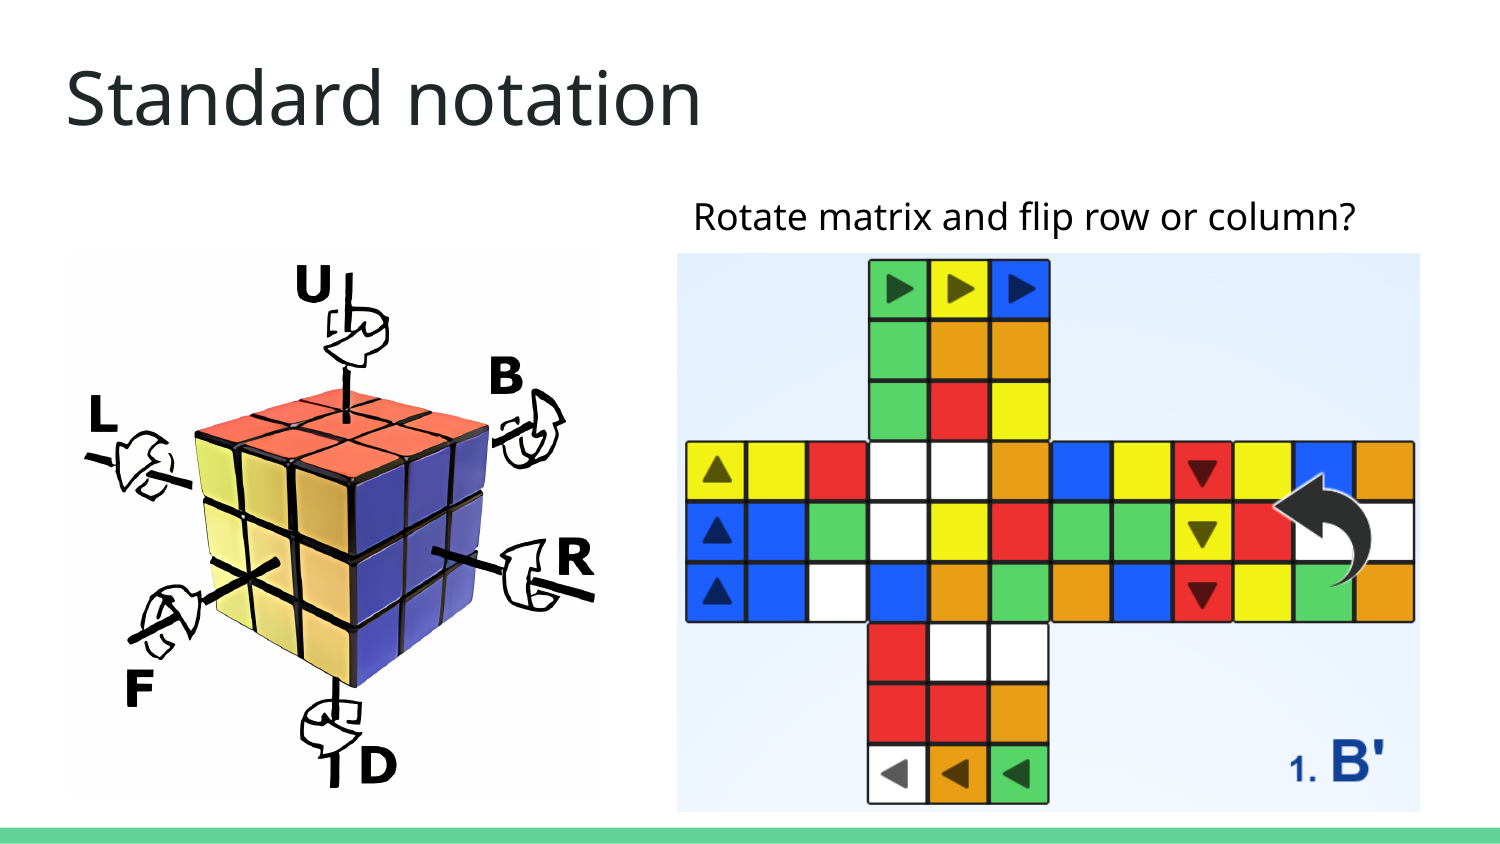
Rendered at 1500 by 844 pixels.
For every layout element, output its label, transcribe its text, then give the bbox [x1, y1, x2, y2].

picture [69, 253, 600, 796]
title Standard notation [50, 13, 829, 178]
text_box Rotate matrix and flip row or column? [677, 177, 1404, 252]
picture [677, 253, 1420, 812]
